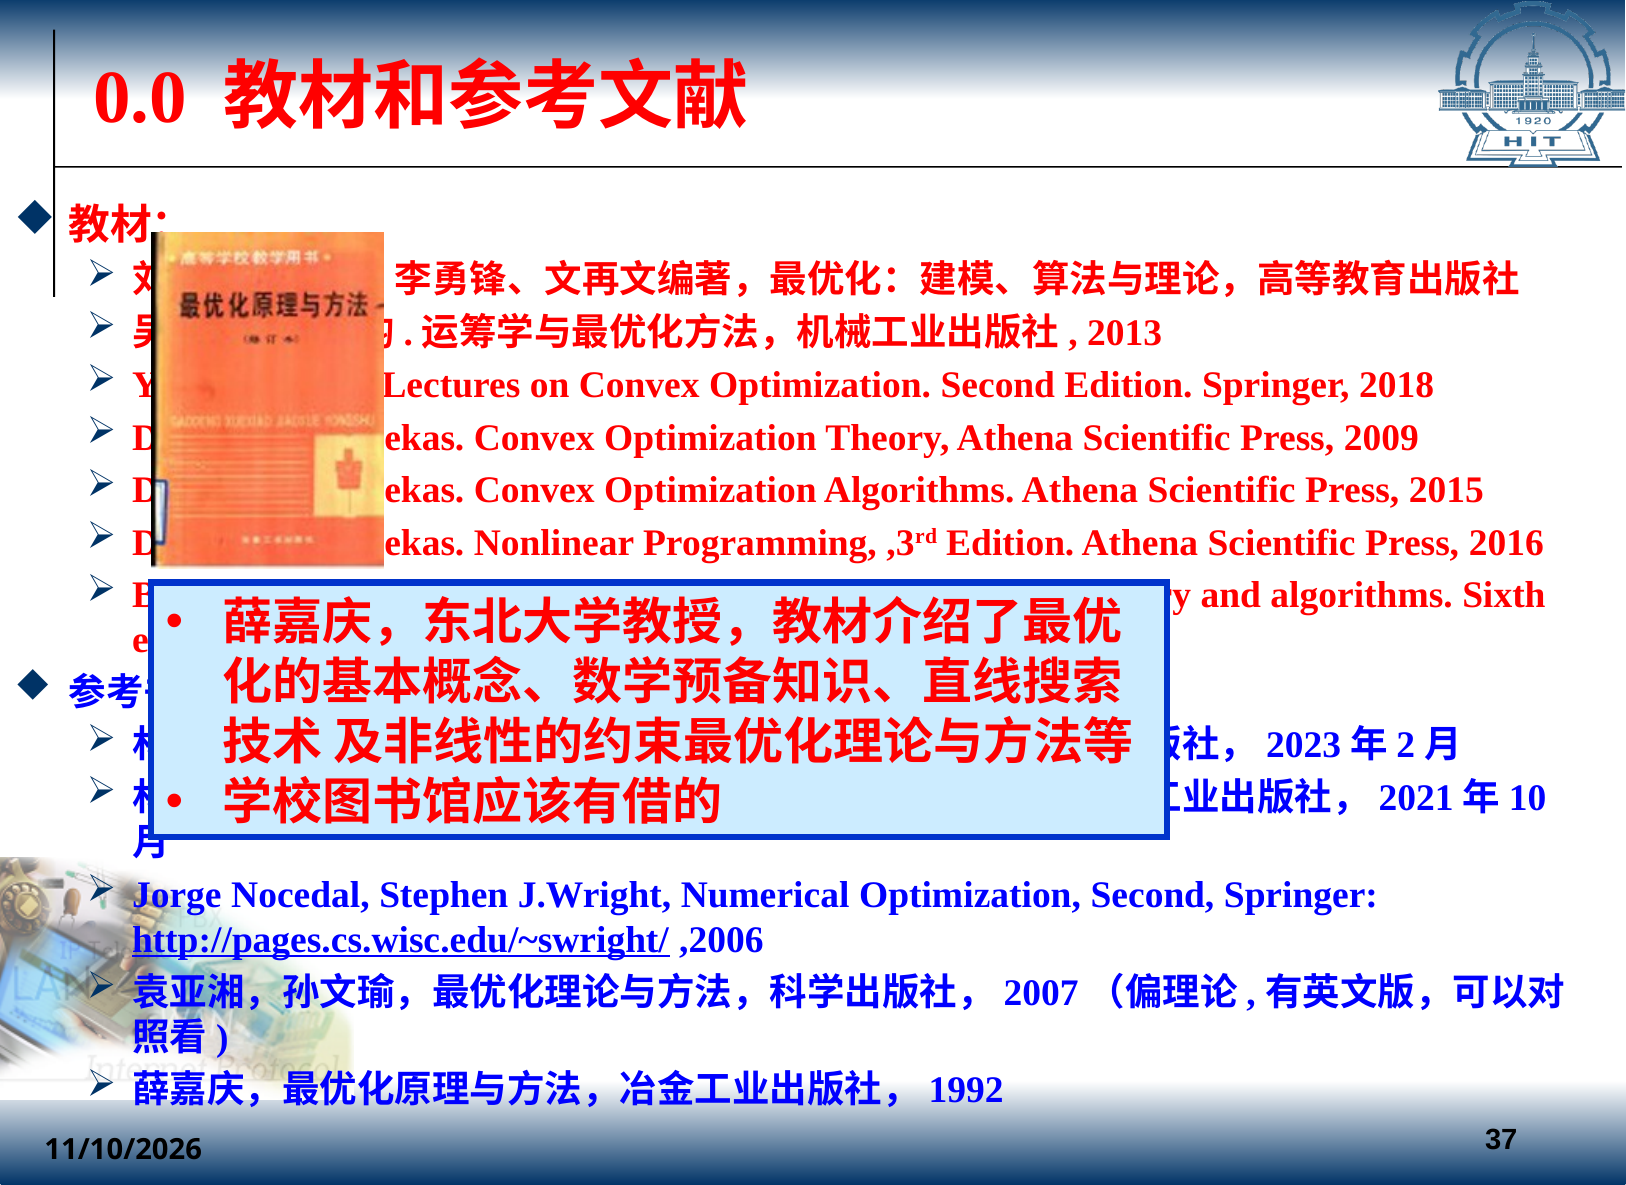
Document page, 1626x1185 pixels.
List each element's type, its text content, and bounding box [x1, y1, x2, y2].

list 教材： 刘浩洋、户将、李勇锋、文再文编著，最优化：建模、算法与理论，高等教育出版社 吴祈宗，侯福均.运筹学与最优化方法，机械工业出版社, 2013 Yurii Nesterov, Lectures on Convex Optimization. Second Edition. Springer, 2018 Dimitri P. Bertsekas. Convex Optimization Theory, Athena Scientific Press, 2009 Dimitri P. Bertsekas. Convex Optimization Algorithms. Athena Scientific Press, 2015 Dimitri P. Bertsekas. Nonlinear Programming, ,3rd Edition. Athena Scientific Press, 2016 Bernhardt Korte, Jens Vygen. Combinatorial Optimization theory and algorithms. Sixth edition, Springer, 2018 参考书： 林宙辰，李欢，方聪，机器学习中的交替方向乘子法，科学出版社，2023年2月 林宙辰，李欢，方聪，机器学习中的加速一阶优化算法，机械工业出版社，2021年10月 Jorge Nocedal, Stephen J.Wright, Numerical Optimization, Second, Springer: http://pages.cs.wisc.edu/~swright/ ,2006 袁亚湘，孙文瑜，最优化理论与方法，科学出版社，2007（偏理论,有英文版，可以对照看) 薛嘉庆，最优化原理与方法，冶金工业出版社，1992 [0, 190, 1593, 1112]
picture [1438, 1, 1626, 167]
title 0.0 教材和参考文献 [78, 29, 1498, 155]
picture [150, 232, 384, 569]
text_box 薛嘉庆，东北大学教授，教材介绍了最优化的基本概念、数学预备知识、直线搜索技术 及非线性的约束最优化理论与方法等 学校图书馆应该有借的 [150, 582, 1167, 838]
